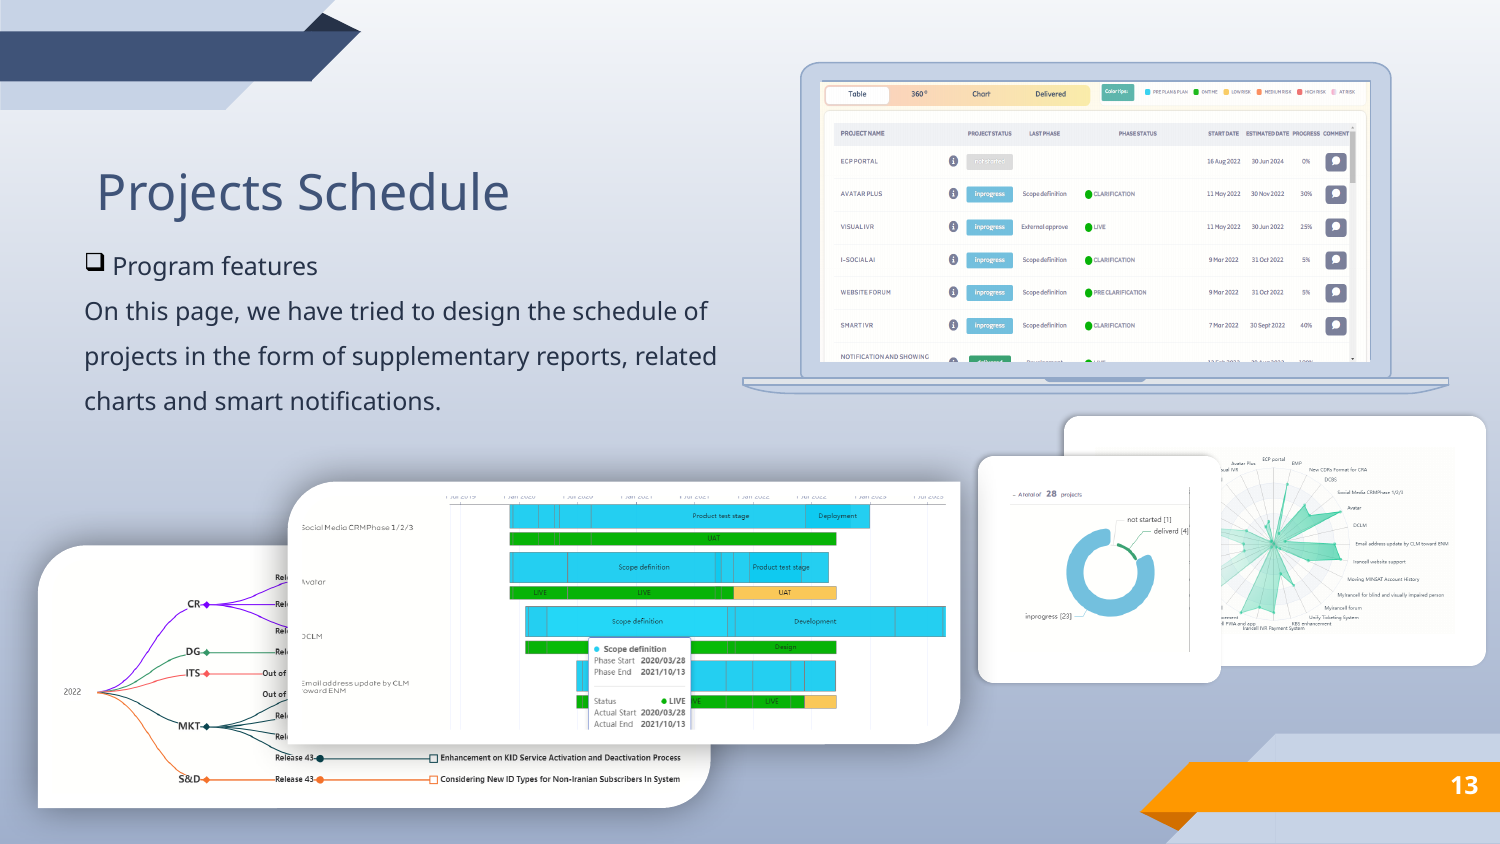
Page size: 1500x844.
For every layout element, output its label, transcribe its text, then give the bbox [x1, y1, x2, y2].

text_box Program features On this page, we have tried to design the schedule of projects in the form of supplementary reports, related charts and smart notifications. [69, 228, 750, 423]
slide_number 13 [1249, 760, 1494, 813]
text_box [742, 62, 1450, 394]
picture [44, 488, 954, 801]
text_box Projects Schedule [81, 152, 527, 228]
picture [1009, 447, 1456, 653]
picture [820, 81, 1370, 362]
